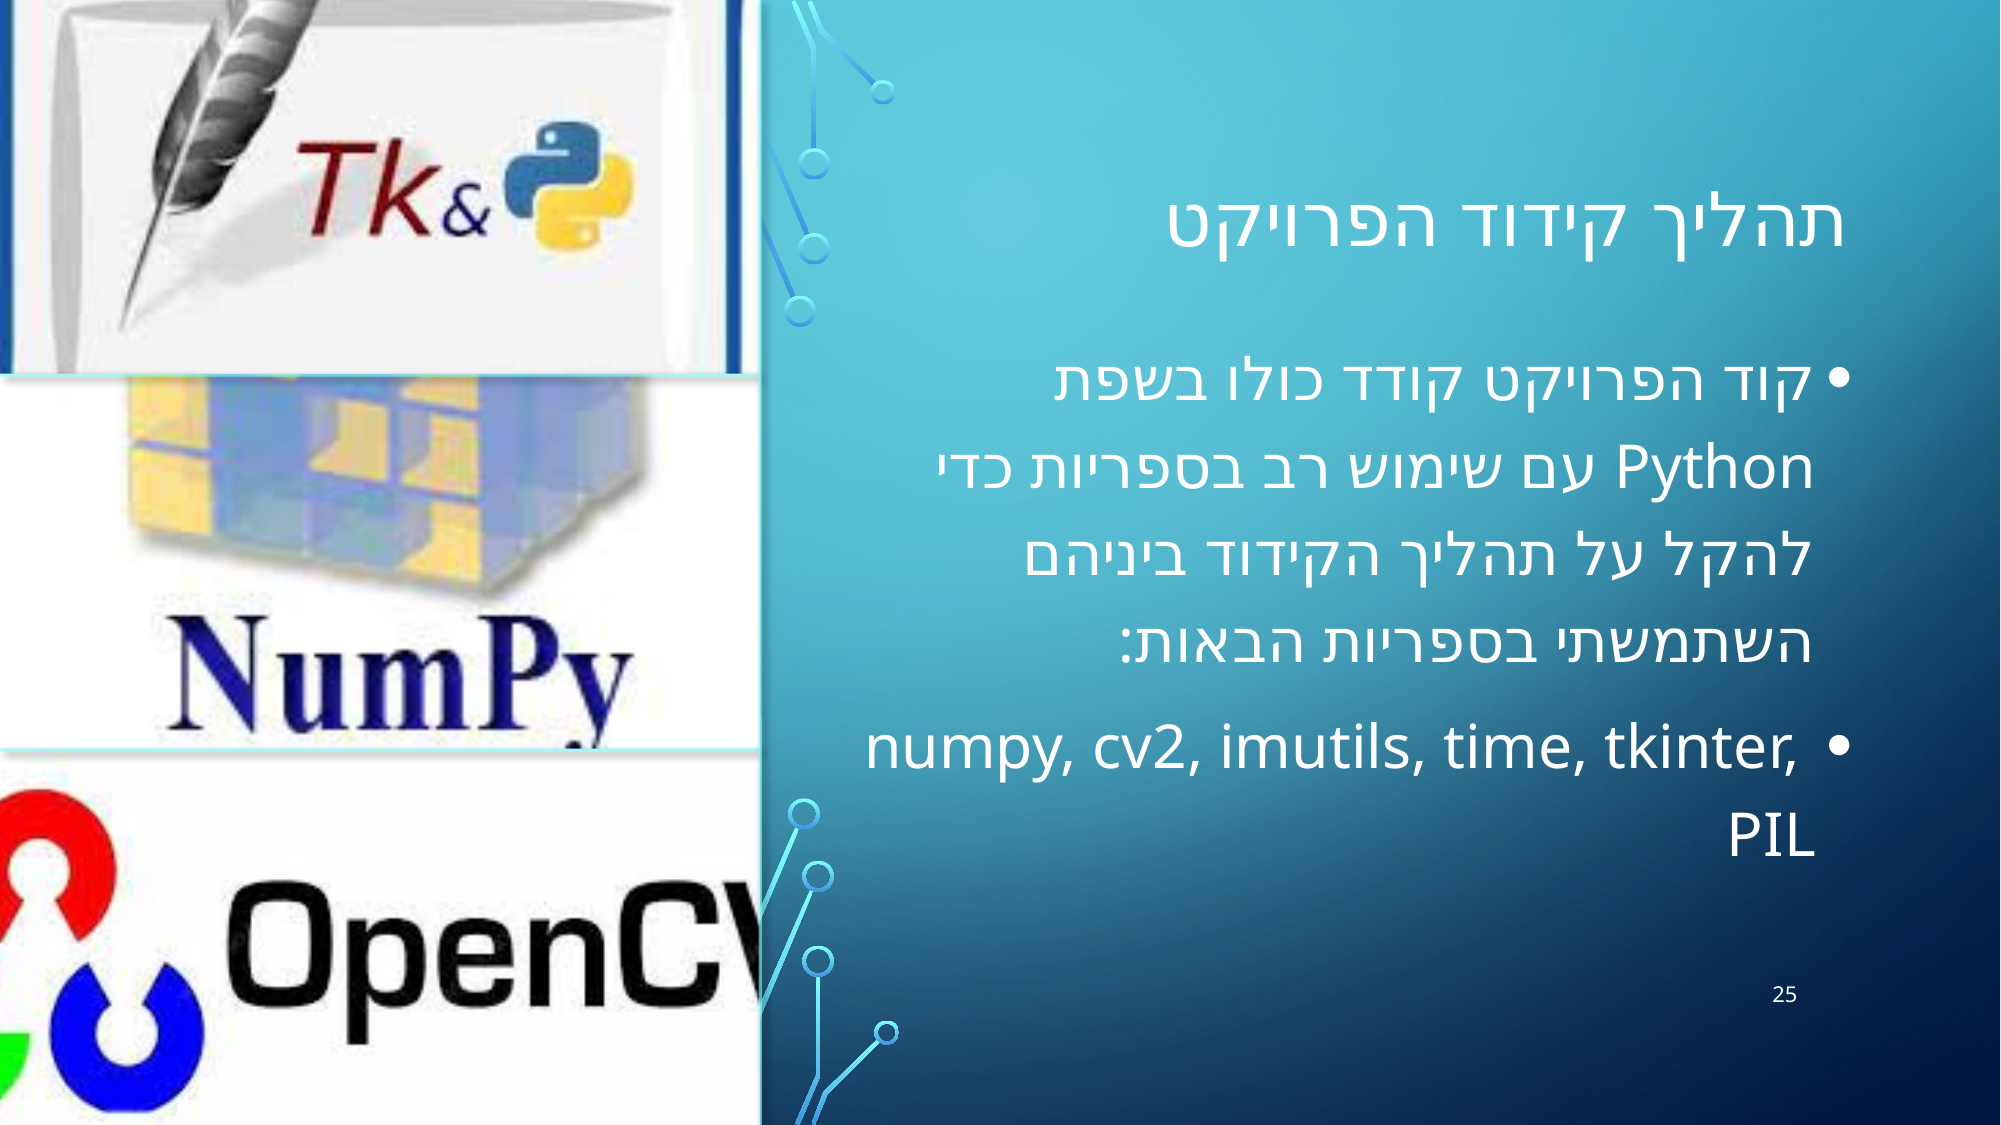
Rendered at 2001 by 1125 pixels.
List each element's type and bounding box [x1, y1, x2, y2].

text_box [761, 0, 901, 1125]
text_box [901, 0, 2000, 1125]
picture [0, 751, 759, 1125]
picture [0, 376, 759, 749]
picture [0, 0, 759, 374]
